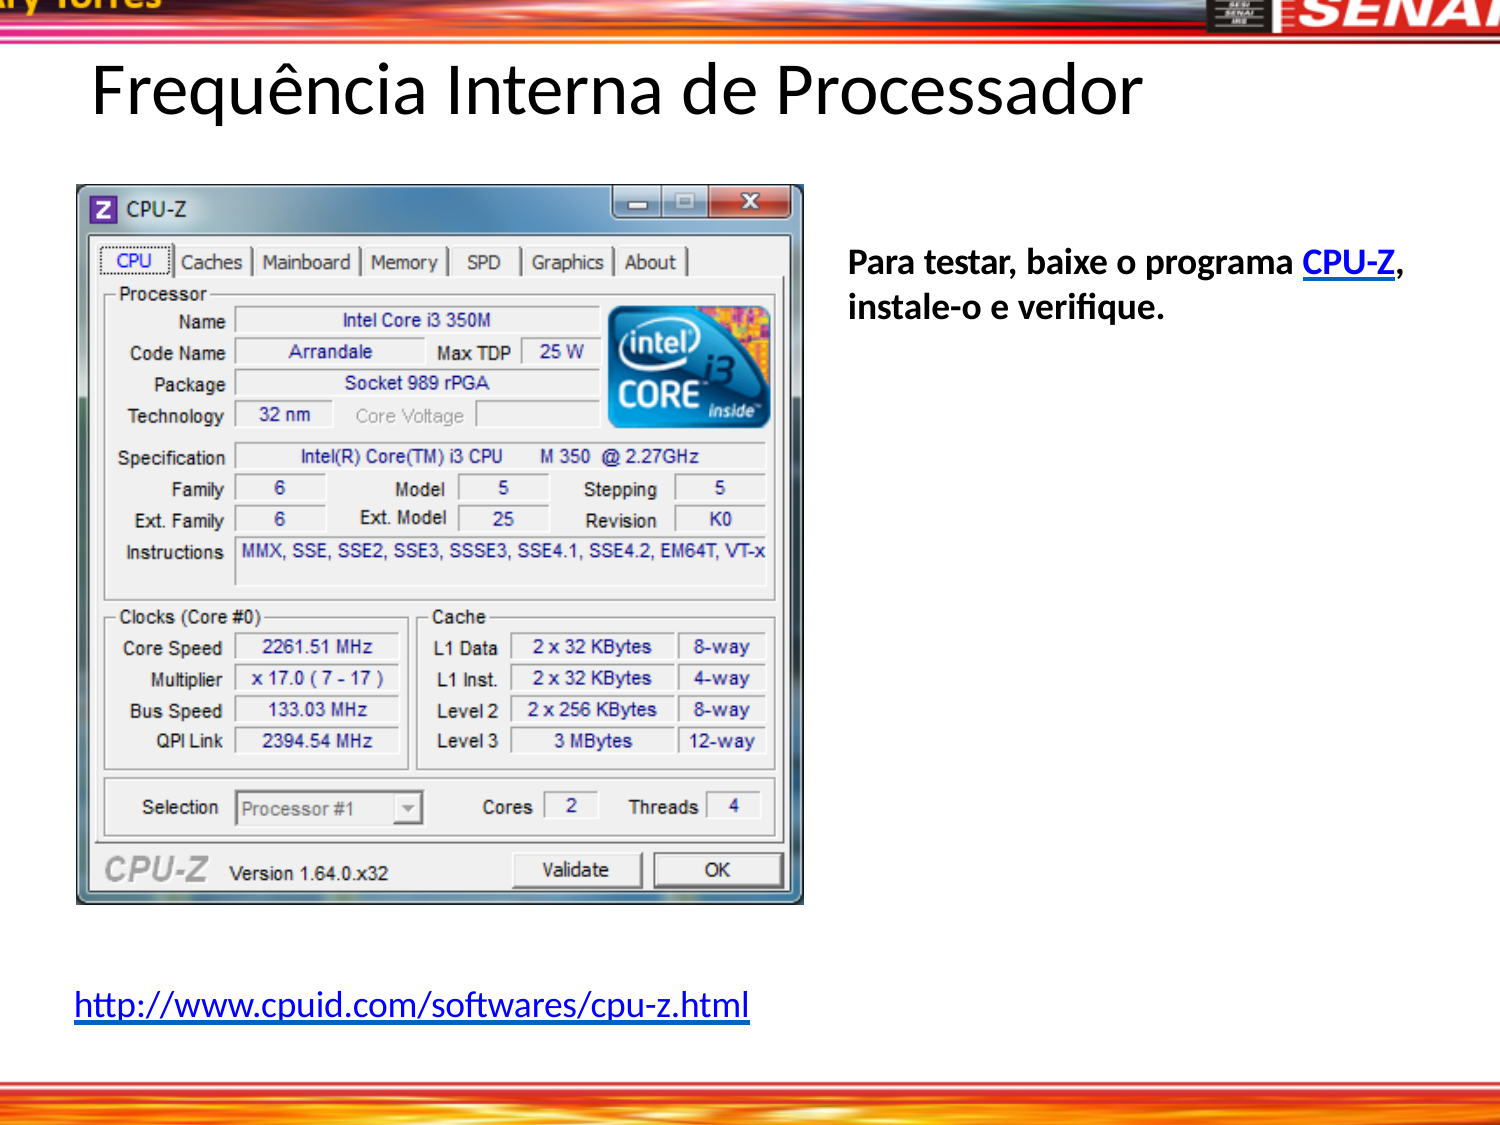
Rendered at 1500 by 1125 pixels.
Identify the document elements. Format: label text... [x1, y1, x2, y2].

text_box http://www.cpuid.com/softwares/cpu-z.html [71, 978, 763, 1026]
title Frequência Interna de Processador [89, 37, 1151, 228]
text_box Para testar, baixe o programa CPU-Z, instale-o e verifique. [845, 234, 1416, 327]
picture [0, 0, 1500, 1125]
